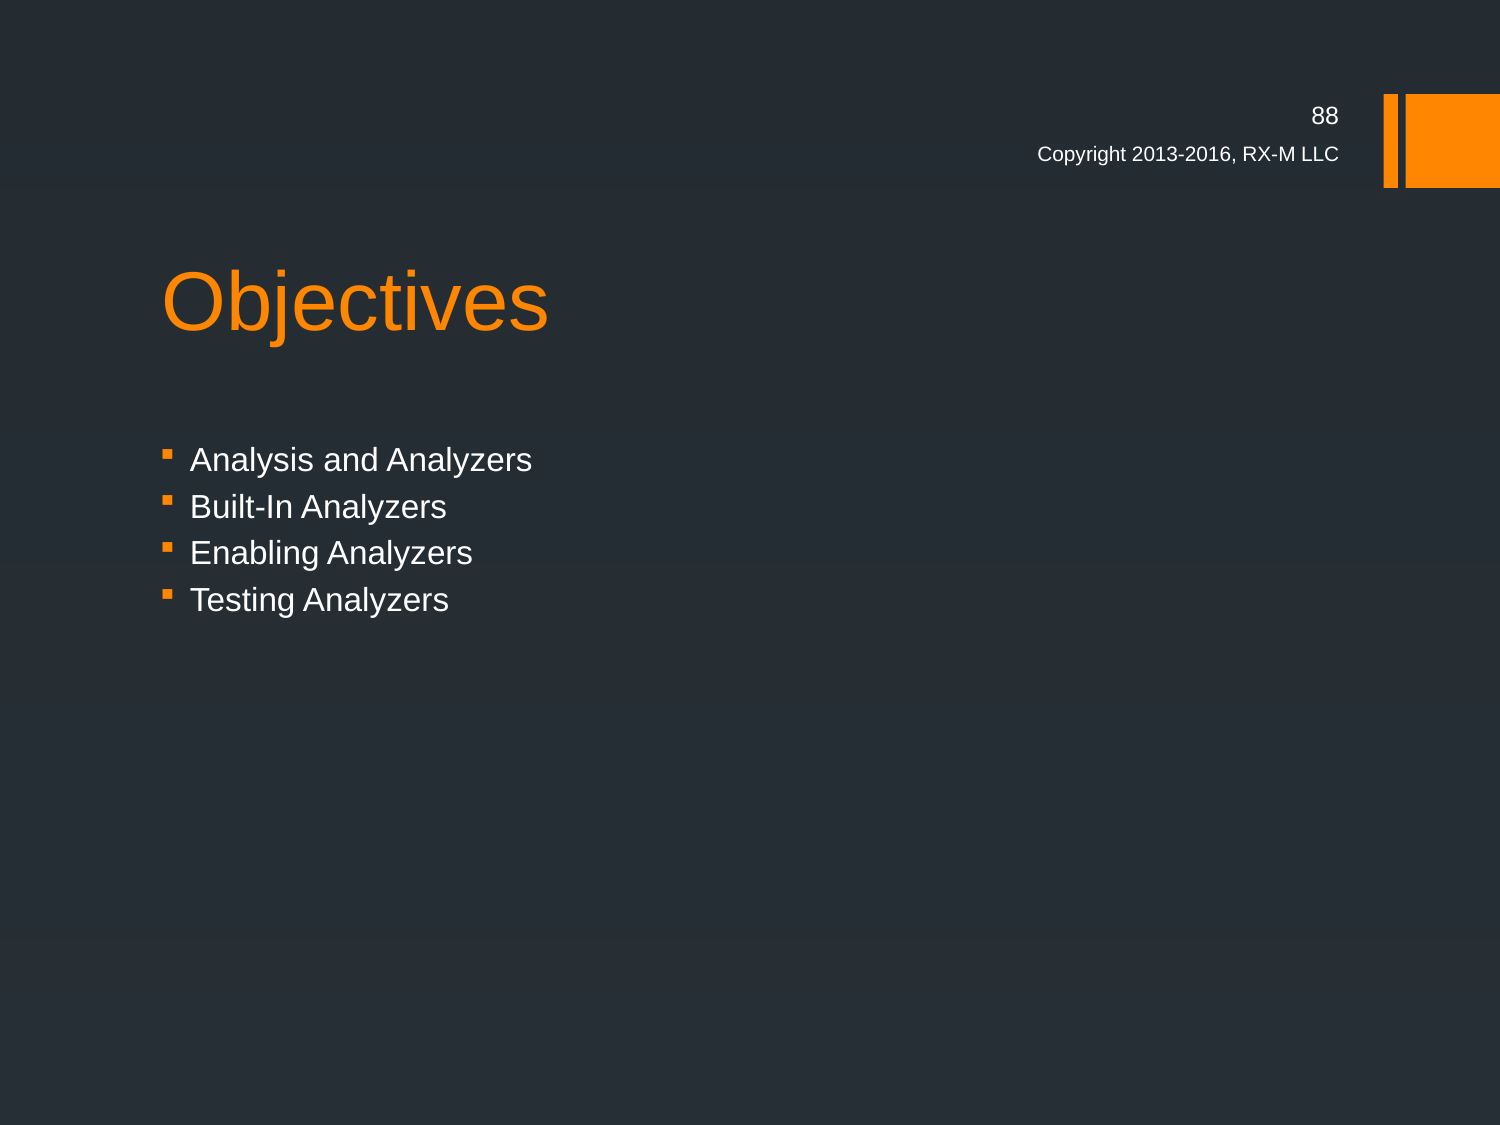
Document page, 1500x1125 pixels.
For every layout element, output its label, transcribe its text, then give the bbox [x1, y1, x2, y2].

footer Copyright 2013-2016, RX-M LLC [985, 140, 1355, 190]
slide_number 88 [1199, 90, 1355, 140]
list Analysis and Analyzers Built-In Analyzers Enabling Analyzers Testing Analyzers [62, 374, 1263, 1031]
title Objectives [146, 165, 1347, 355]
